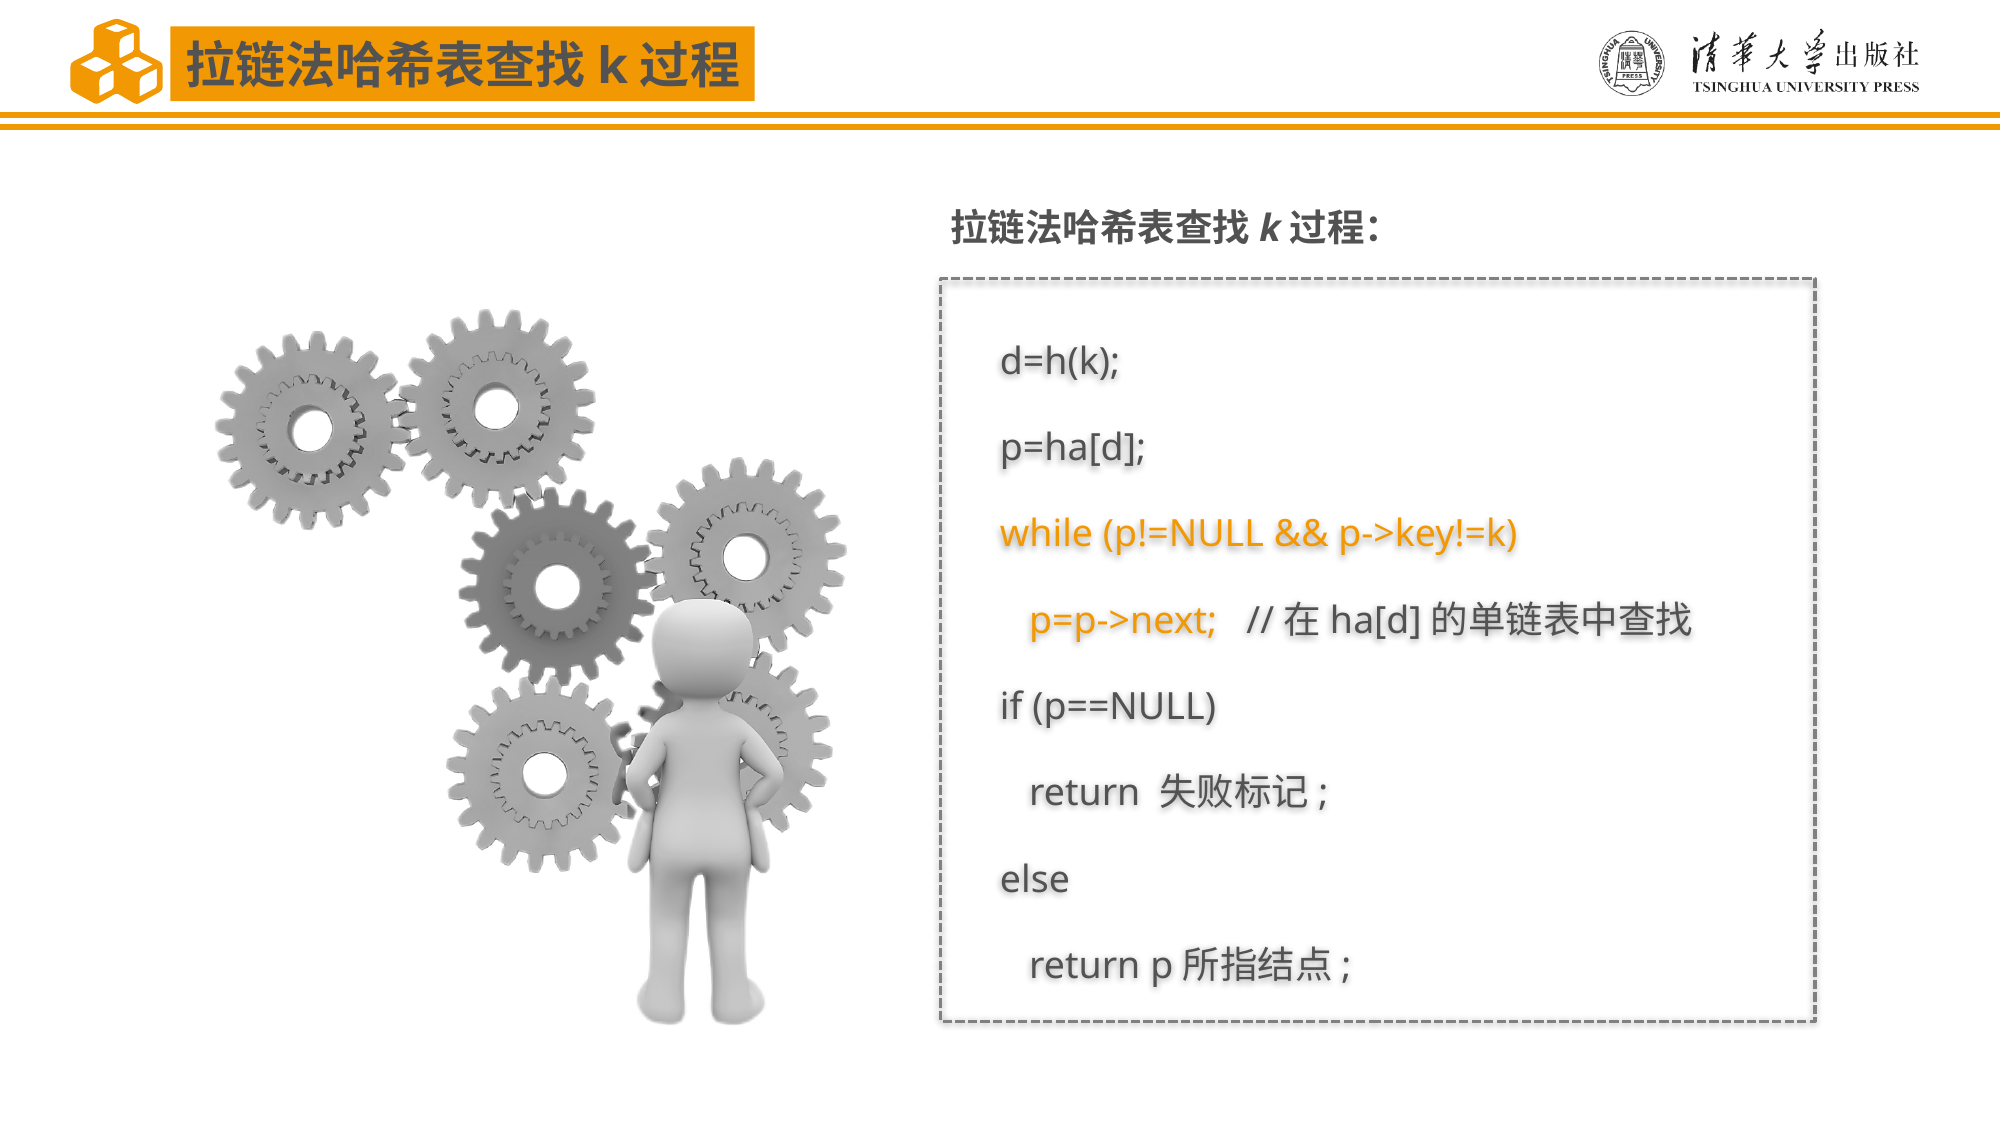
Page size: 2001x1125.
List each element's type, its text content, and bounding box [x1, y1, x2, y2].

text_box 拉链法哈希表查找k过程： [935, 196, 1751, 256]
text_box d=h(k); p=ha[d]; while (p!=NULL && p->key!=k) p=p->next; //在ha[d]的单链表中查找 if (p==NULL) return 失败标记; else return p所指结点; [940, 278, 1816, 1022]
picture [113, 260, 918, 1065]
text_box 拉链法哈希表查找k过程 [170, 26, 755, 102]
